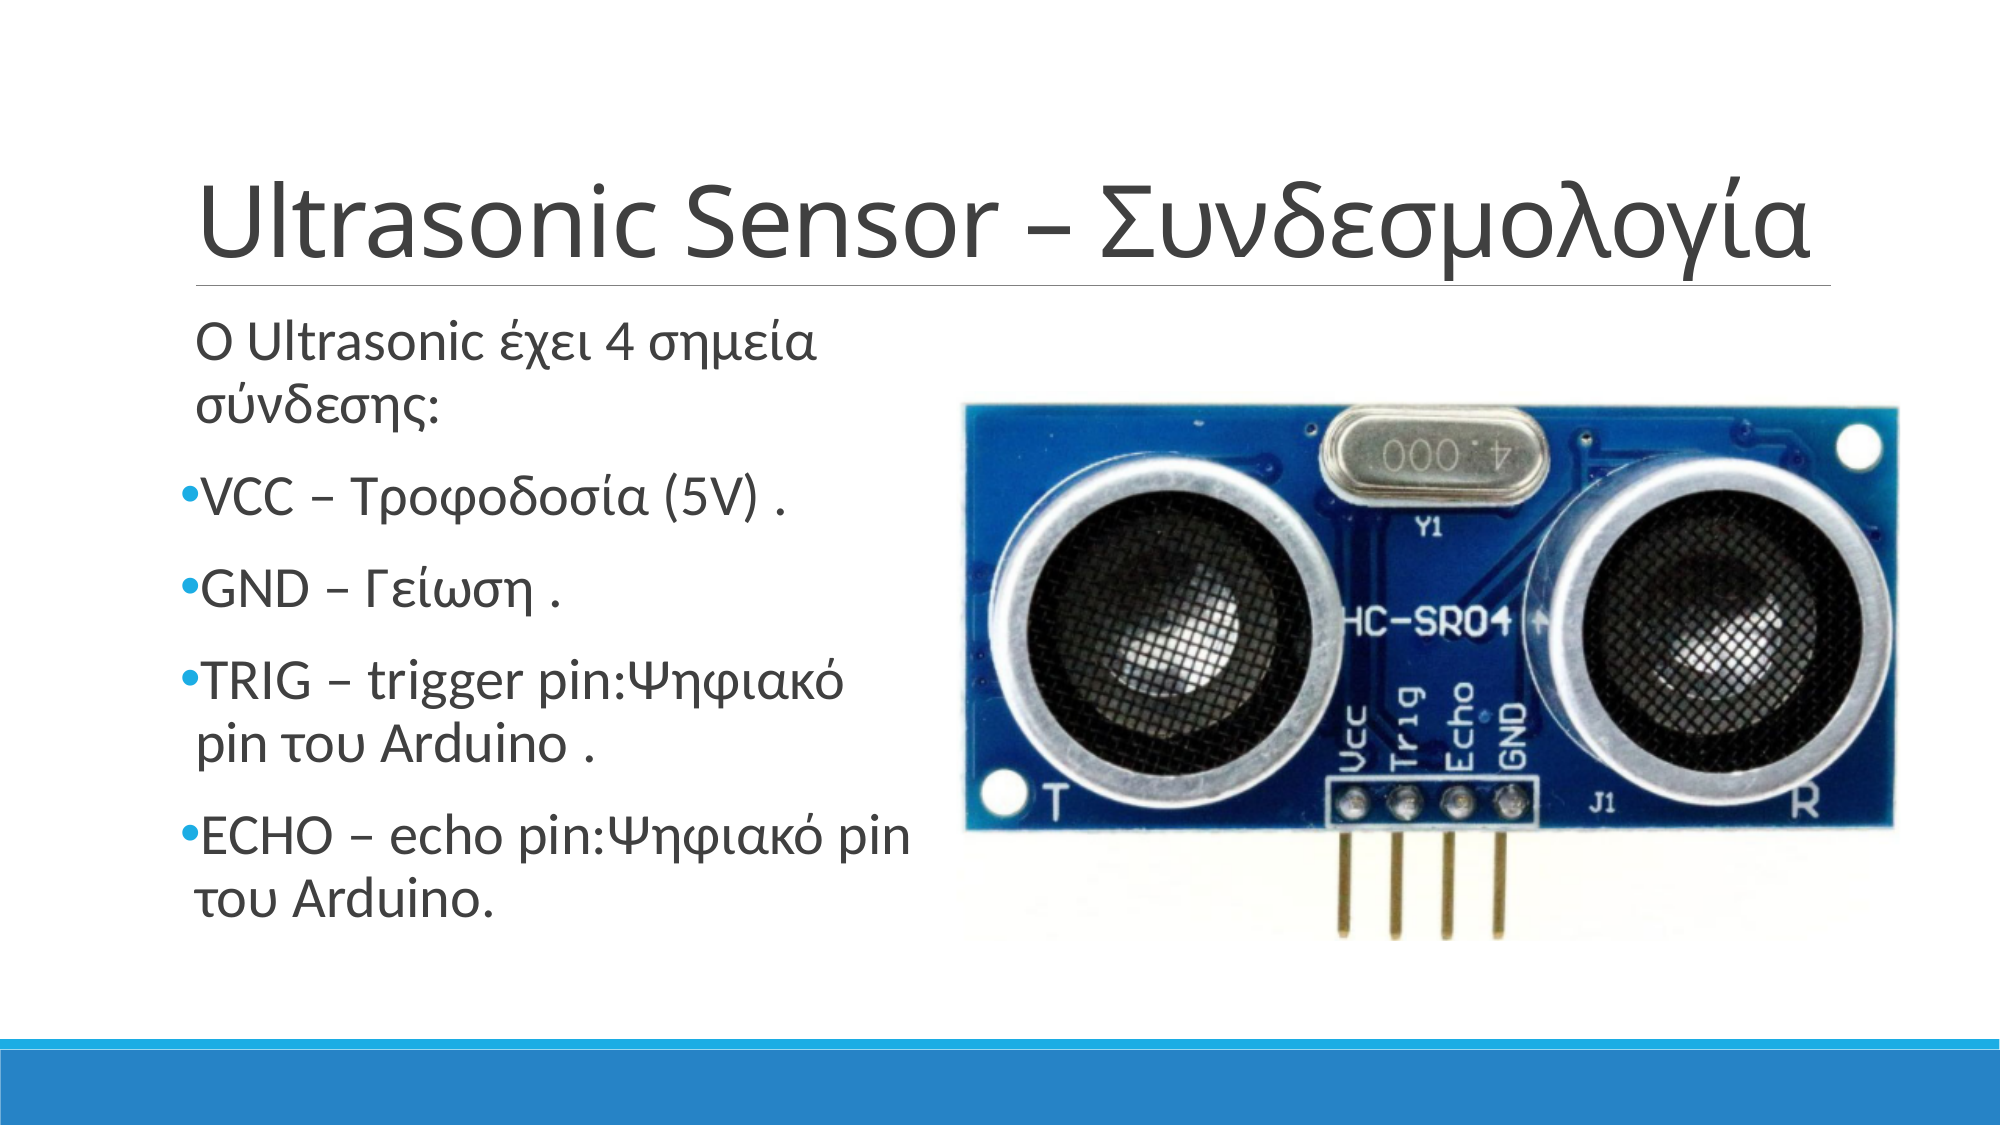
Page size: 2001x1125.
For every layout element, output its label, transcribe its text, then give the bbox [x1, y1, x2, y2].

picture [956, 391, 1901, 942]
title Ultrasonic Sensor – Συνδεσμολογία [180, 47, 1830, 285]
list O Ultrasonic έχει 4 σημεία σύνδεσης: VCC – Τροφοδοσία (5V) . GND – Γείωση . TRIG – trigger pin:Ψηφιακό pin του Arduino . ECHO – echo pin:Ψηφιακό pin του Arduino. [180, 302, 919, 1031]
